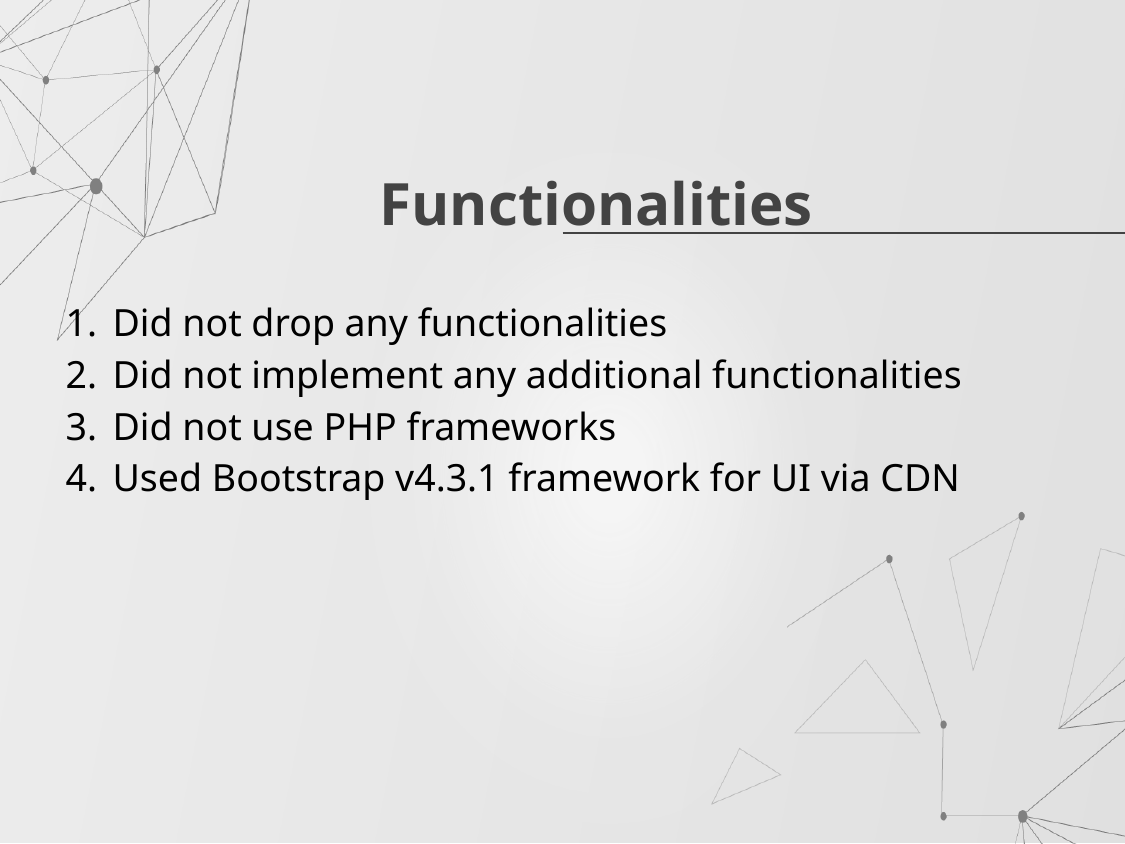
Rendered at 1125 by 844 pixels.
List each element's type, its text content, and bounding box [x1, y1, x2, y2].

text_box [629, 257, 1058, 459]
picture [0, 0, 1125, 844]
title Functionalities [368, 156, 1125, 233]
list Did not drop any functionalities Did not implement any additional functionalities Did not use PHP frameworks Used Bootstrap v4.3.1 framework for UI via CDN [44, 281, 1081, 702]
